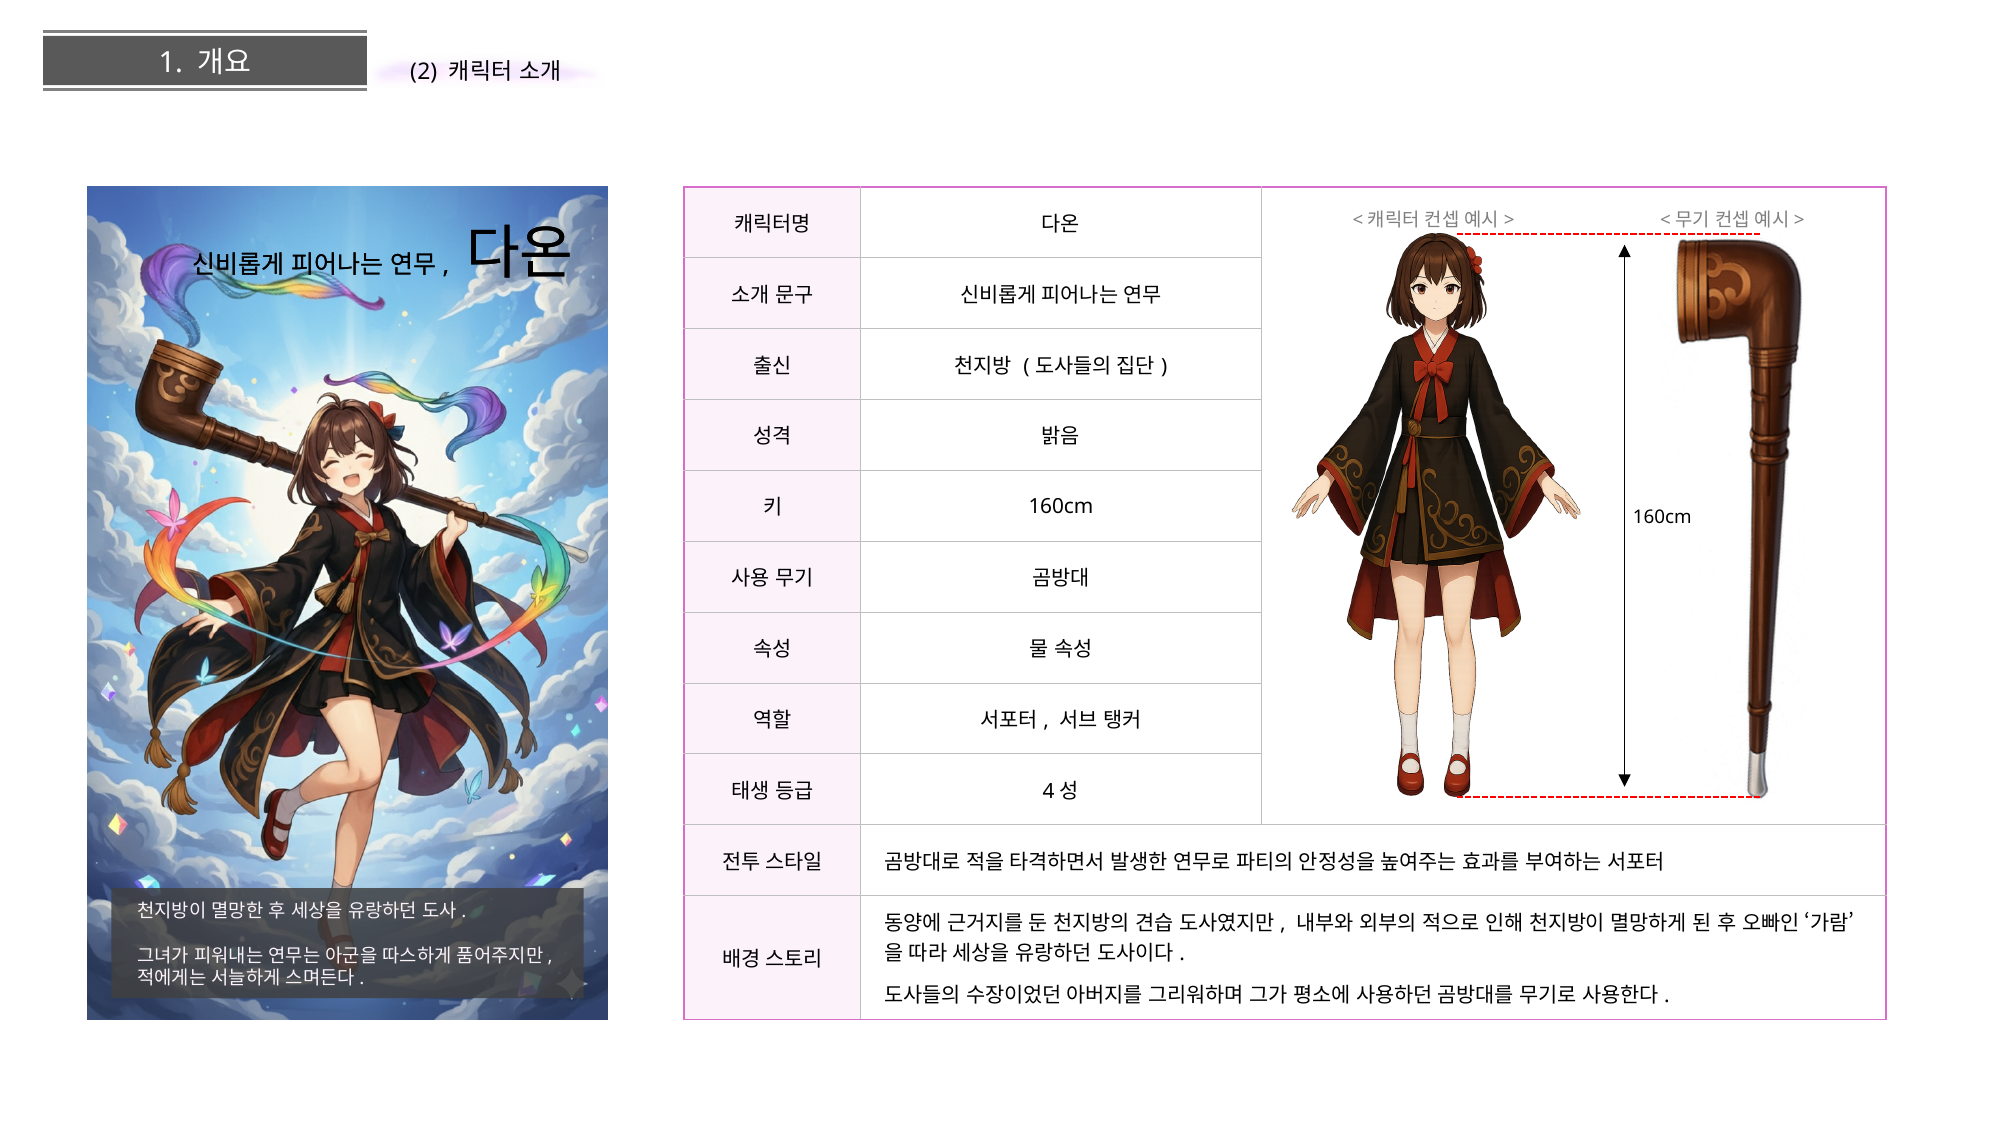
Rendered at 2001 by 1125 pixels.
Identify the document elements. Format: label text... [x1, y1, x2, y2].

table_header 다온 [861, 188, 1261, 257]
table_header [1262, 188, 1885, 824]
table_cell 곰방대 [861, 542, 1261, 612]
table_cell 물 속성 [861, 613, 1261, 683]
table_cell 신비롭게 피어나는 연무 [861, 258, 1261, 328]
table_cell 속성 [685, 613, 860, 683]
table_cell 사용 무기 [685, 542, 860, 612]
table_cell 4성 [861, 754, 1261, 824]
table_cell 밝음 [861, 400, 1261, 470]
table_cell 천지방 (도사들의 집단) [861, 329, 1261, 399]
table_cell 동양에 근거지를 둔 천지방의 견습 도사였지만, 내부와 외부의 적으로 인해 천지방이 멸망하게 된 후 오빠인 ‘가람’을 따라 세상을 유랑하던 도사이다. 도사들의 수장이었던 아버지를 그리워하며 그가 평소에 사용하던 곰방대를 무기로 사용한다. [861, 896, 1885, 1019]
table_cell 태생 등급 [685, 754, 860, 824]
table_cell 160cm [861, 471, 1261, 541]
table_cell 배경 스토리 [685, 896, 860, 1019]
table_cell 곰방대로 적을 타격하면서 발생한 연무로 파티의 안정성을 높여주는 효과를 부여하는 서포터 [861, 825, 1885, 895]
table_cell 출신 [685, 329, 860, 399]
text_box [1286, 207, 1807, 807]
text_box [86, 186, 609, 1021]
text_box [366, 50, 606, 91]
table_cell 소개 문구 [685, 258, 860, 328]
table_cell 서포터, 서브 탱커 [861, 684, 1261, 753]
table_cell 성격 [685, 400, 860, 470]
table_header 캐릭터명 [685, 188, 860, 257]
table_cell 역할 [685, 684, 860, 753]
table_cell 키 [685, 471, 860, 541]
table_cell 전투 스타일 [685, 825, 860, 895]
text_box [42, 30, 368, 91]
